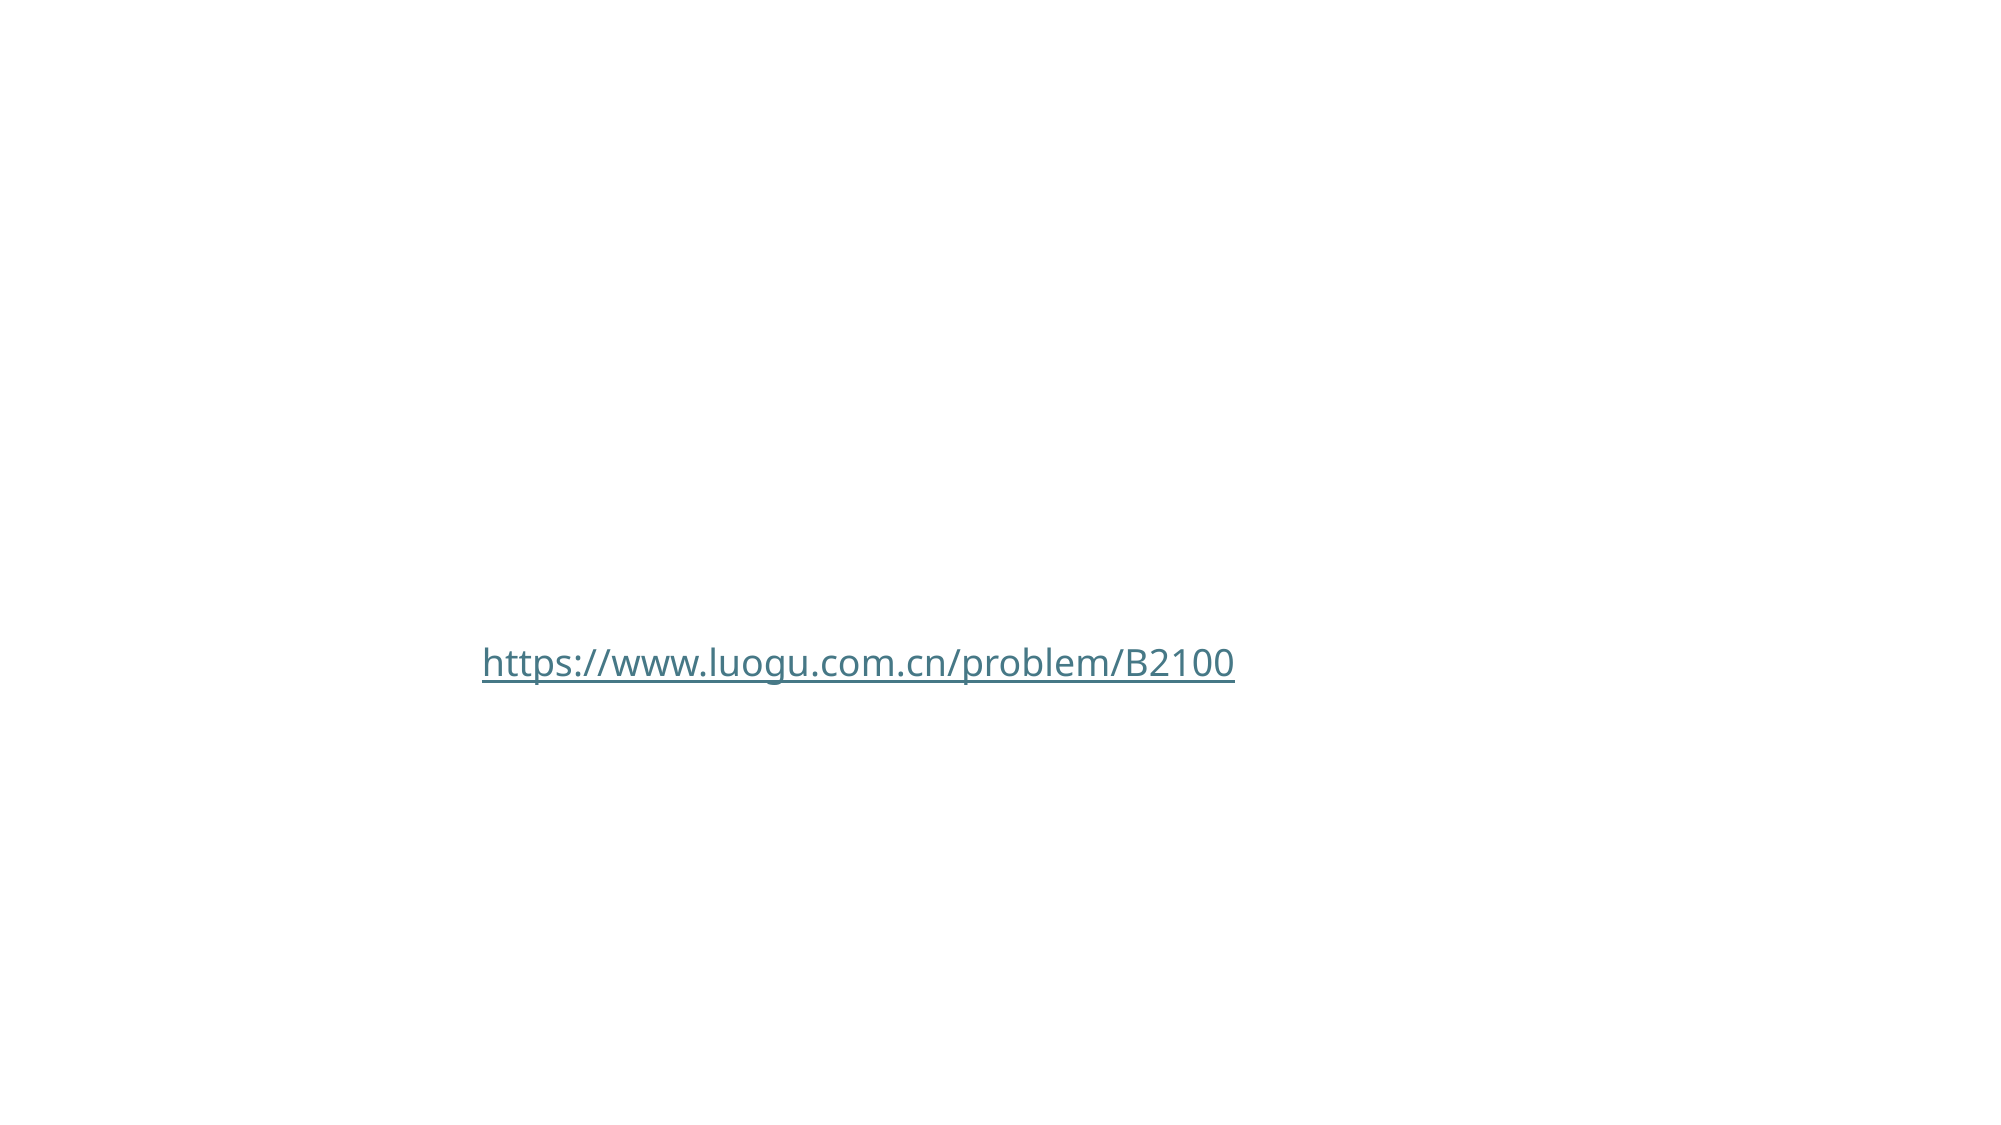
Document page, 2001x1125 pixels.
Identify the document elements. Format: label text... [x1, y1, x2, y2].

text_box https://www.luogu.com.cn/problem/B2100 [467, 631, 1250, 698]
